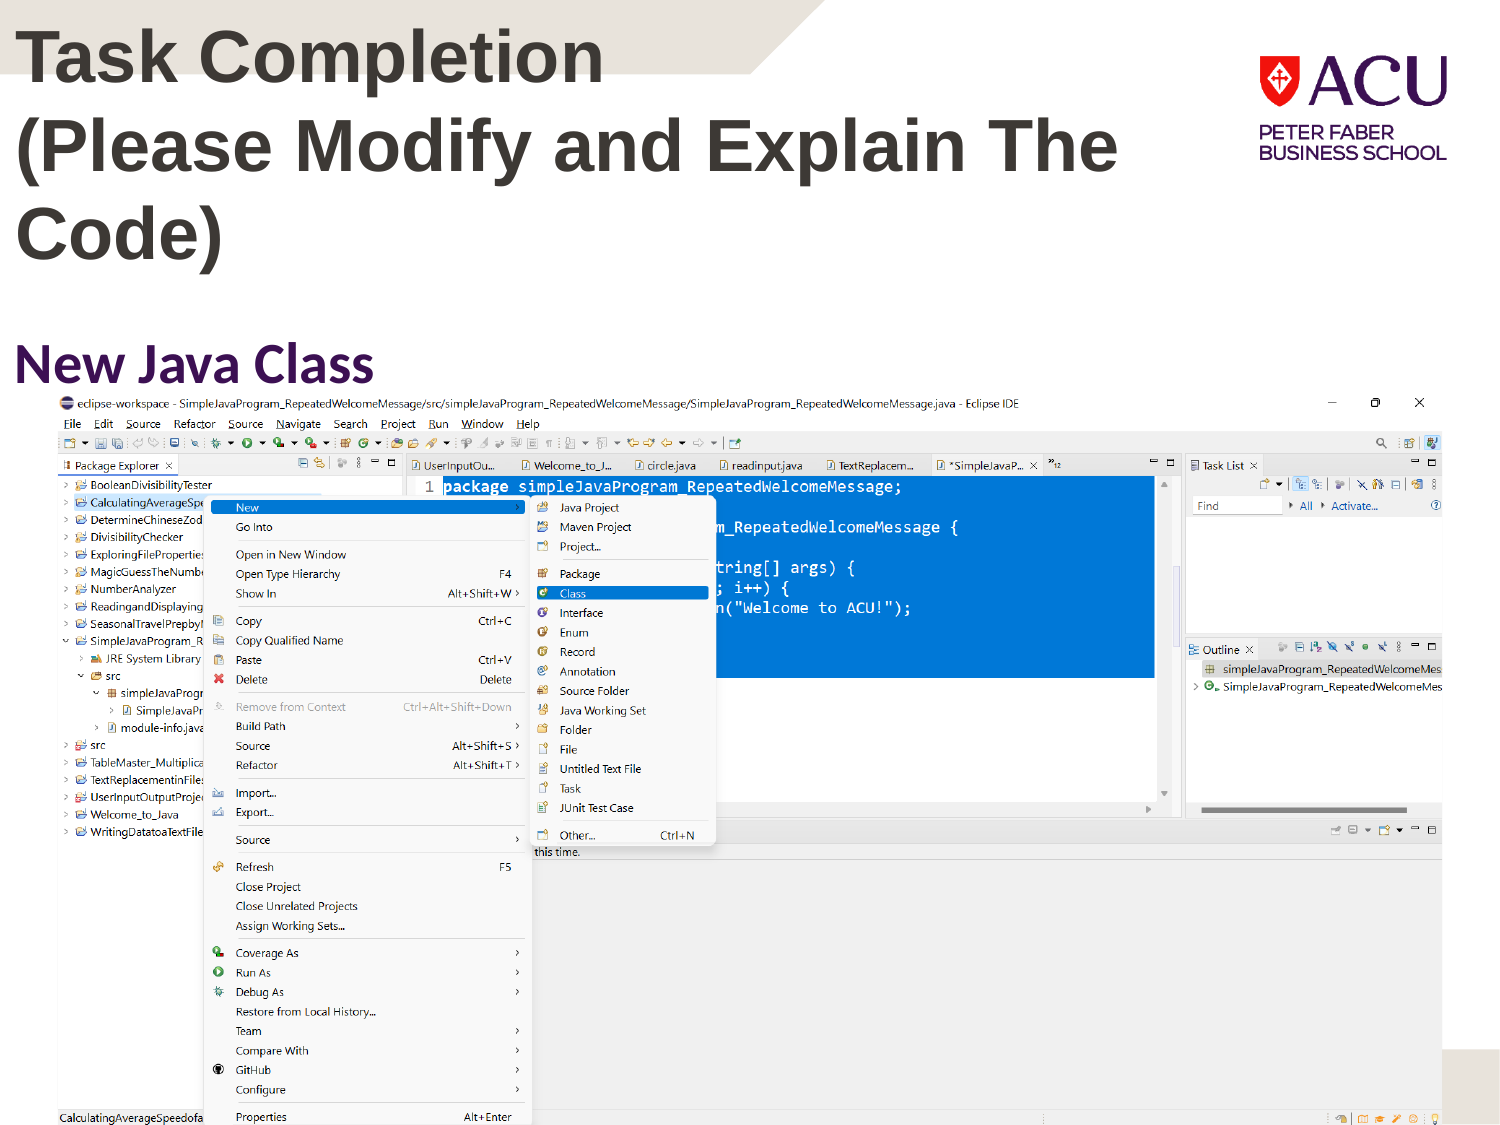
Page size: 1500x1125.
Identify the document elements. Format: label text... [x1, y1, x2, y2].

title Task Completion (Please Modify and Explain The Code) [0, 0, 1275, 282]
picture [1275, 41, 1466, 175]
picture [57, 392, 1443, 1125]
text_box New Java Class [0, 282, 1500, 403]
